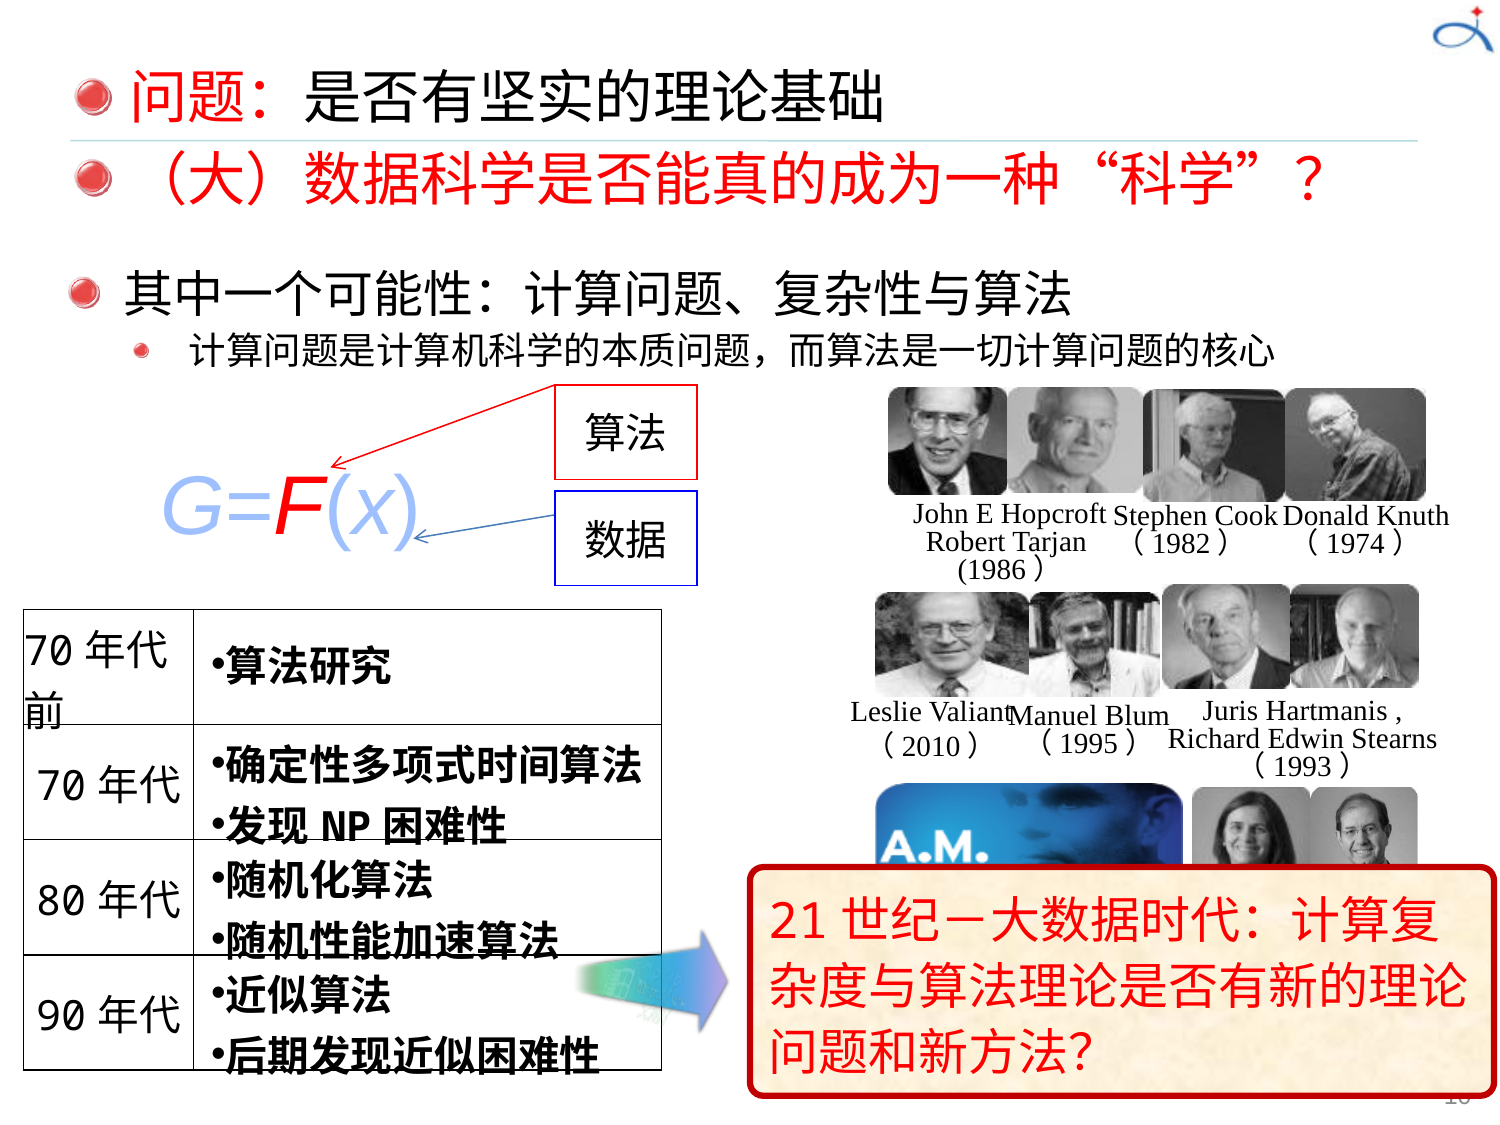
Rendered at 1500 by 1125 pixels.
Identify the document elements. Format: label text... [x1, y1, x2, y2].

text_box 其中一个可能性：计算问题、复杂性与算法 计算问题是计算机科学的本质问题，而算法是一切计算问题的核心 [52, 254, 1430, 380]
table_header 算法研究 [194, 610, 661, 724]
picture [72, 156, 114, 198]
text_box 数据 [554, 491, 697, 586]
table_cell 近似算法 后期发现近似困难性 [194, 956, 661, 1069]
picture [1432, 5, 1495, 55]
table_cell 确定性多项式时间算法 发现NP困难性 [194, 725, 661, 839]
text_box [330, 384, 556, 468]
text_box 问题：是否有坚实的理论基础 （大）数据科学是否能真的成为一种“科学”？ [58, 53, 1436, 220]
table_cell 80年代 [24, 840, 193, 954]
picture [72, 75, 114, 117]
table_cell 随机化算法 随机性能加速算法 [194, 840, 661, 954]
picture [66, 274, 102, 310]
text_box G=F(x) [145, 443, 437, 559]
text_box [849, 387, 1456, 988]
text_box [572, 924, 731, 1035]
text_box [413, 514, 556, 539]
text_box 21世纪－大数据时代：计算复杂度与算法理论是否有新的理论问题和新方法？ [750, 867, 1495, 1096]
picture [132, 341, 150, 359]
text_box 算法 [554, 384, 697, 480]
table_header 70年代前 [24, 610, 193, 724]
table_cell 90年代 [24, 956, 193, 1069]
table_cell 70年代 [24, 725, 193, 839]
slide_number 10 [1136, 1095, 1487, 1125]
